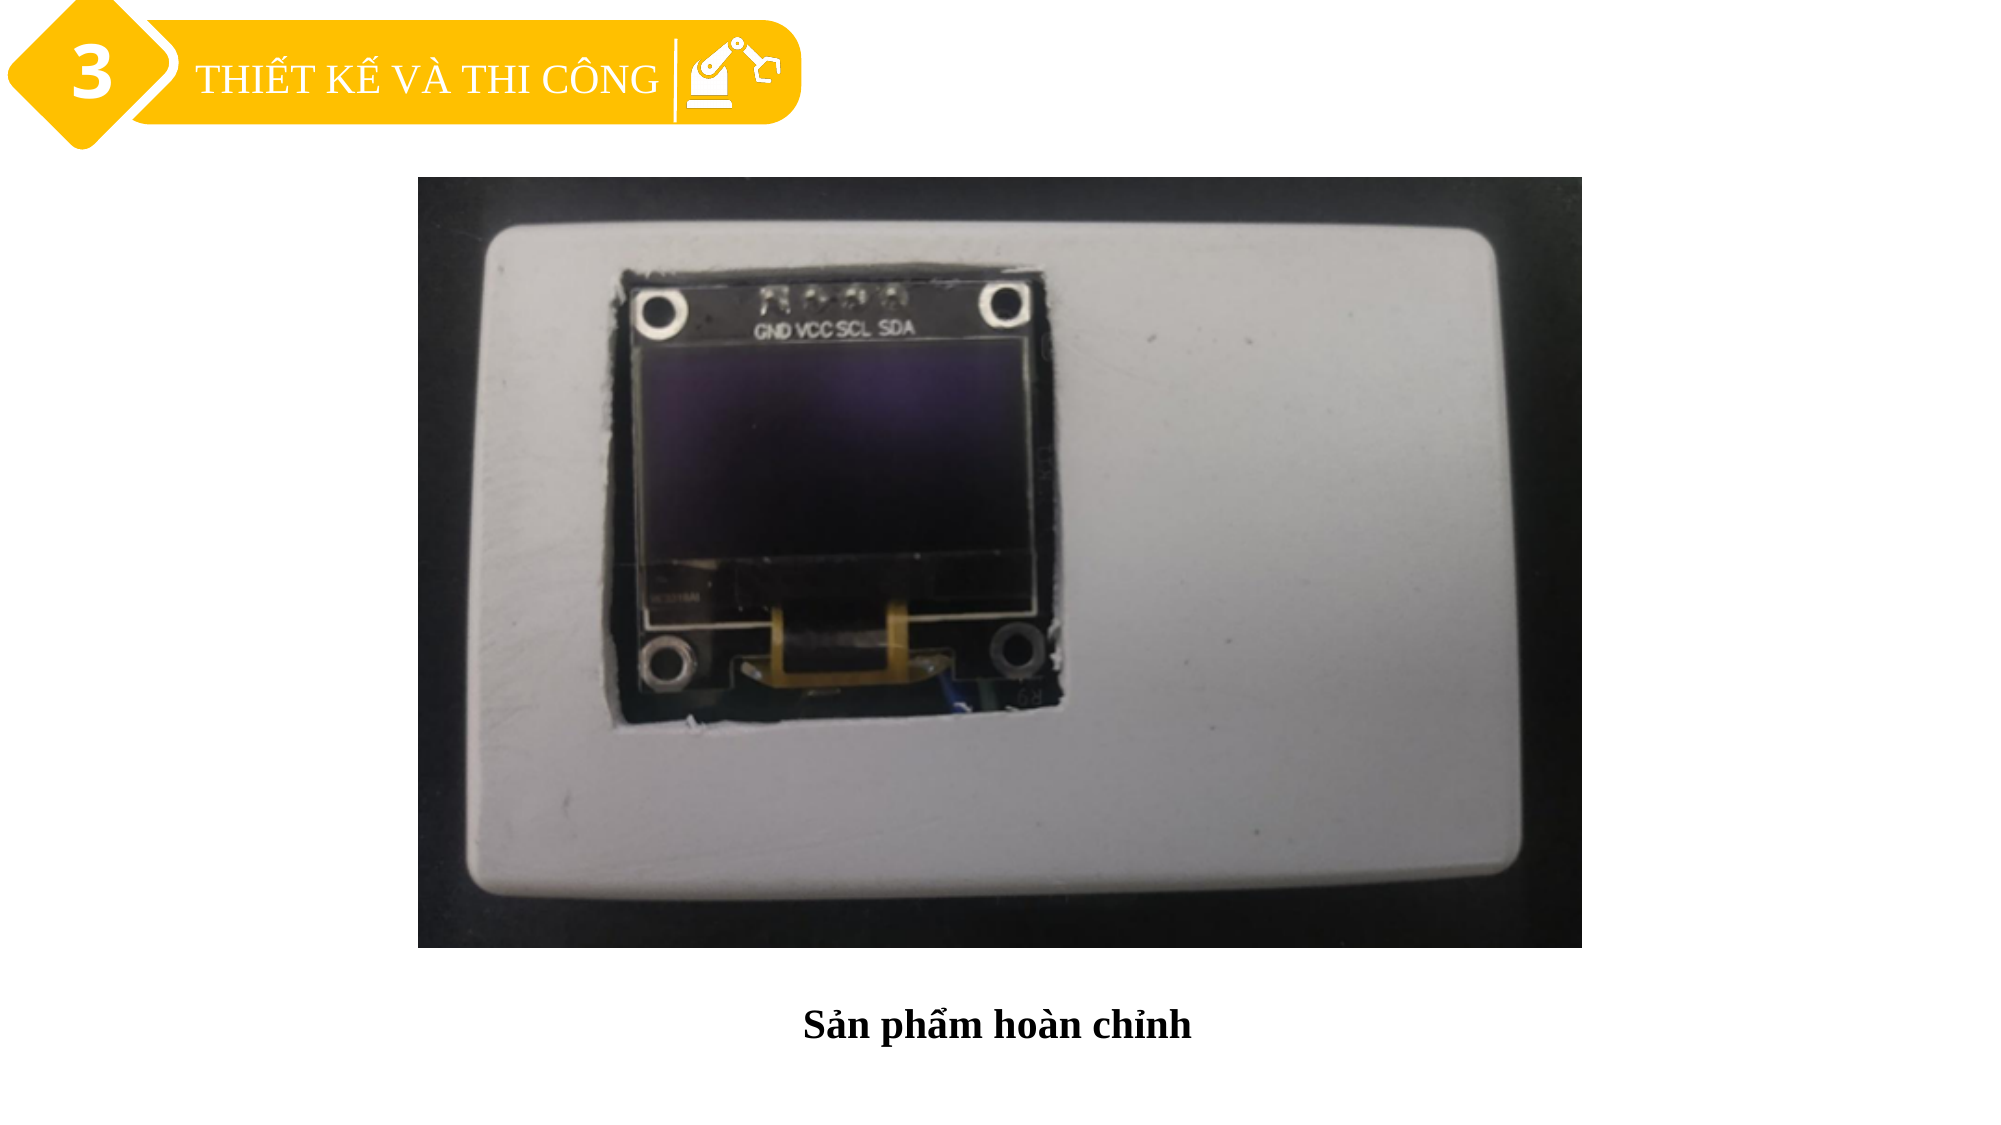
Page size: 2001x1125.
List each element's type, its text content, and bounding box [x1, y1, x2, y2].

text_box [17, 6, 802, 131]
picture [681, 21, 785, 123]
text_box Sản phẩm hoàn chỉnh [788, 989, 1212, 1055]
picture [418, 177, 1582, 948]
